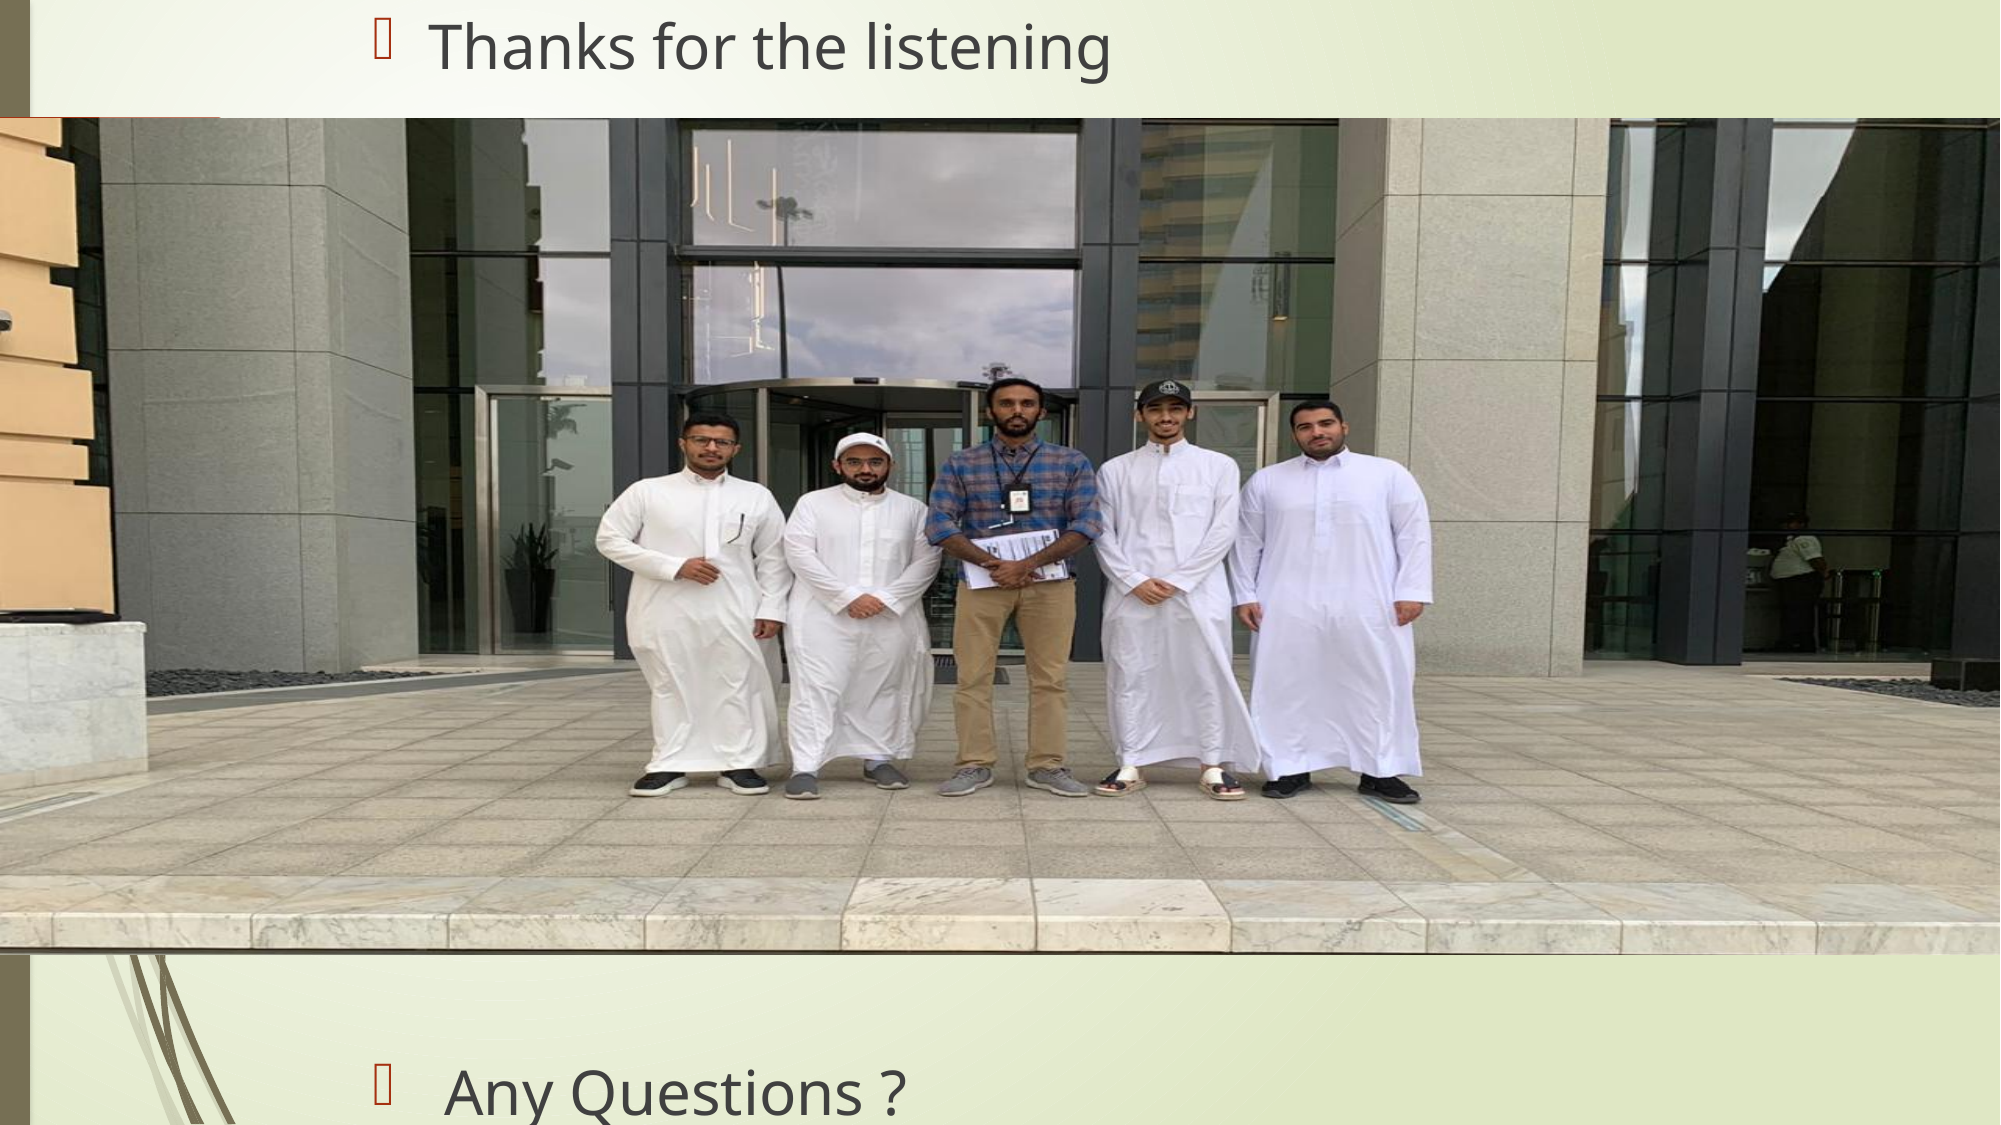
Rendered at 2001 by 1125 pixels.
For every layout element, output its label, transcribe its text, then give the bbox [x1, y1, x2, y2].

list Thanks for the listening Any Questions ? [357, 966, 1979, 1125]
picture [0, 117, 2000, 955]
list Thanks for the listening Any Questions ? [357, 0, 1979, 115]
